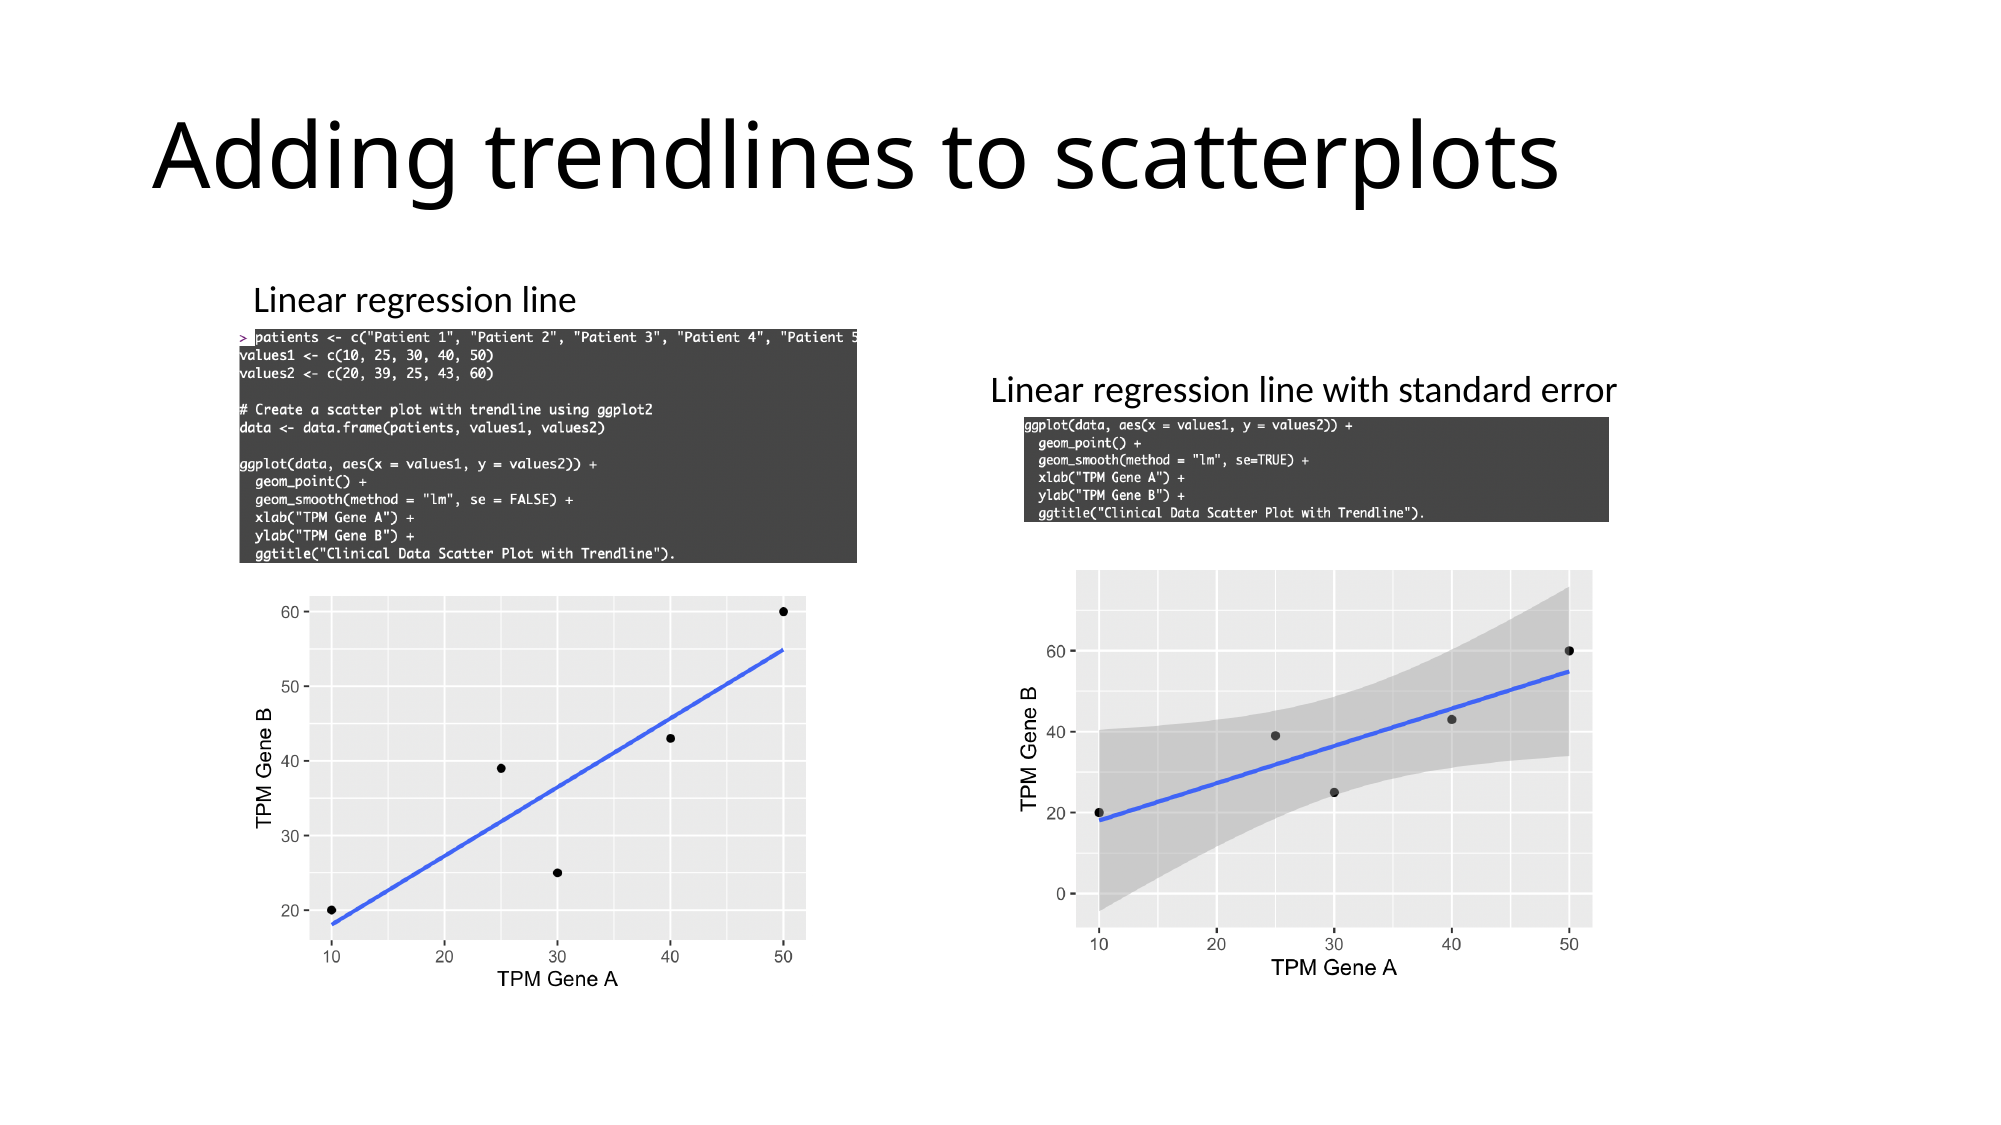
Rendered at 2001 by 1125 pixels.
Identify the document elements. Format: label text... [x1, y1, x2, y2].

text_box Linear regression line with standard error [975, 357, 1822, 417]
picture [238, 329, 857, 563]
text_box Linear regression line [238, 267, 643, 328]
title Adding trendlines to scatterplots [137, 50, 1863, 268]
picture [1023, 417, 1609, 522]
picture [251, 587, 813, 996]
picture [1013, 560, 1599, 983]
